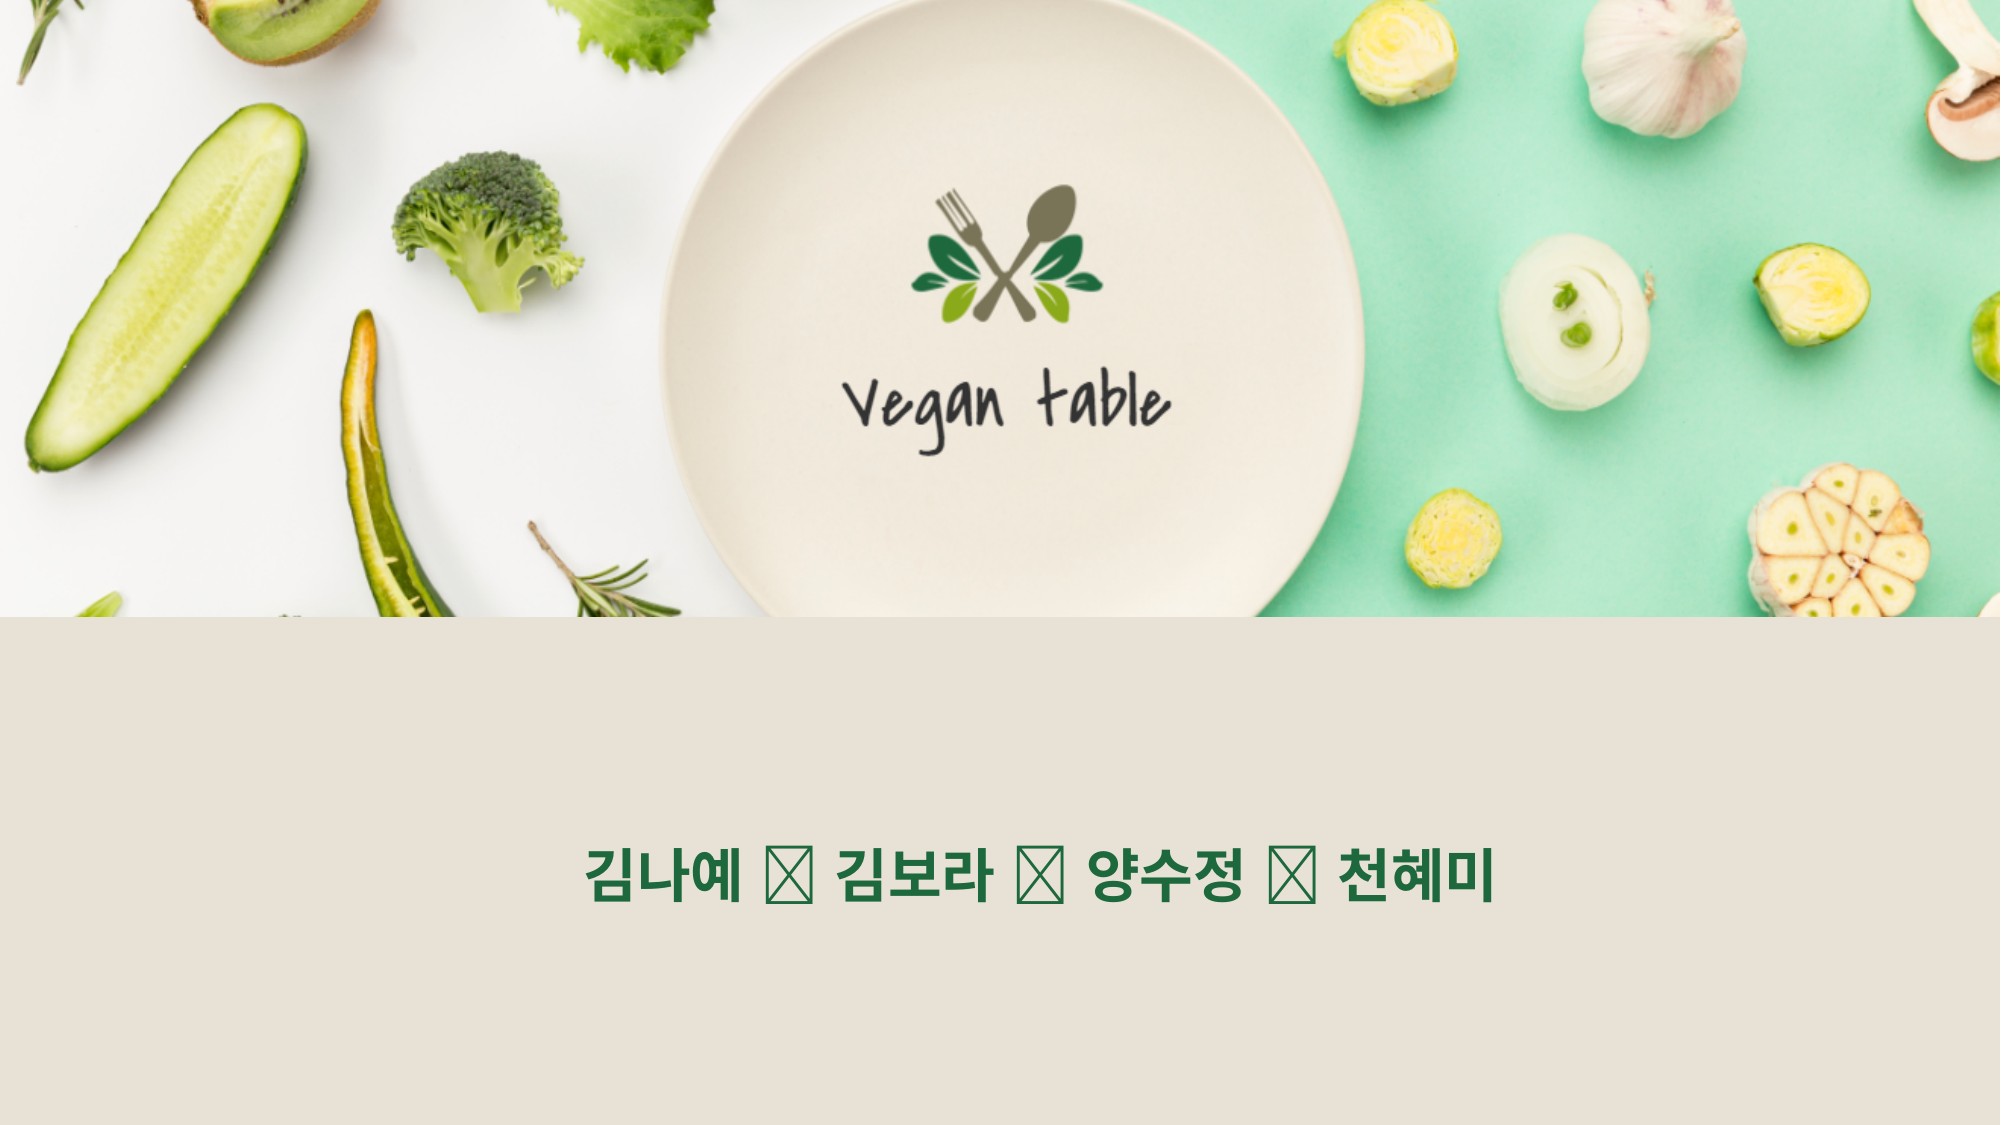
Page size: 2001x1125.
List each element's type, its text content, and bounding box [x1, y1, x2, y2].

picture [0, 0, 2000, 617]
text_box 김나예 🍃 김보라 🍃 양수정 🍃 천혜미 [520, 796, 1562, 917]
